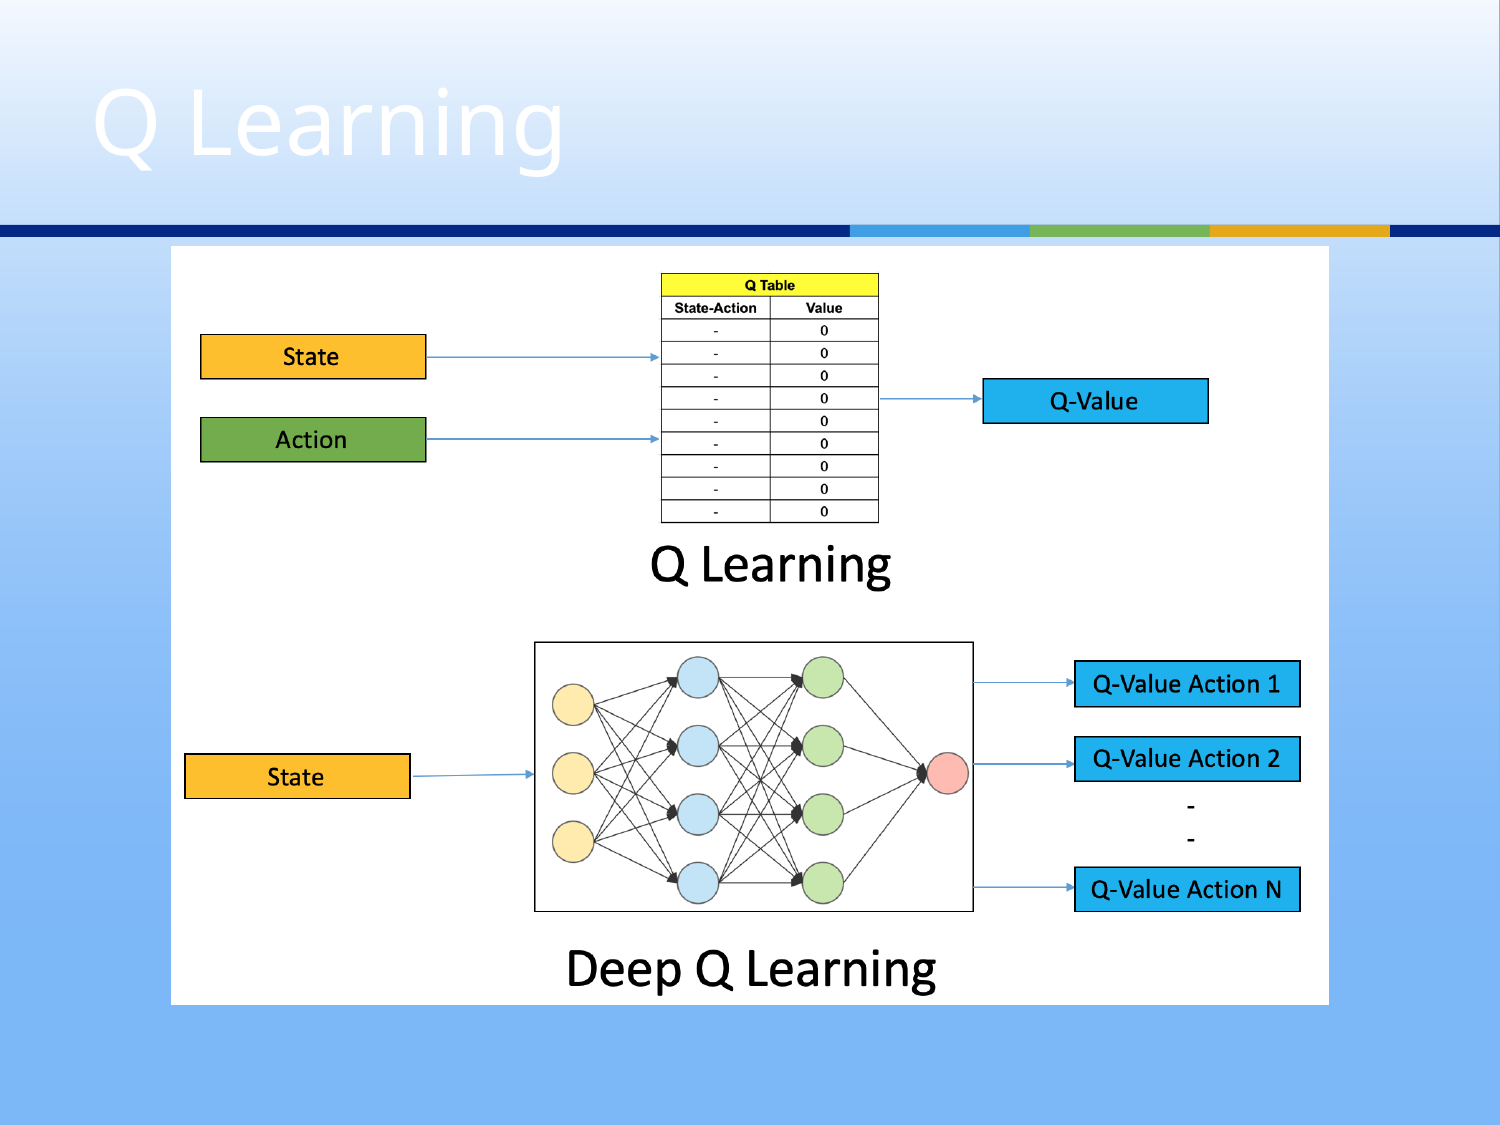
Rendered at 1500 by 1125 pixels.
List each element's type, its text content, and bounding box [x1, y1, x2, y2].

title Q Learning [75, 24, 1425, 213]
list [170, 245, 1329, 1006]
